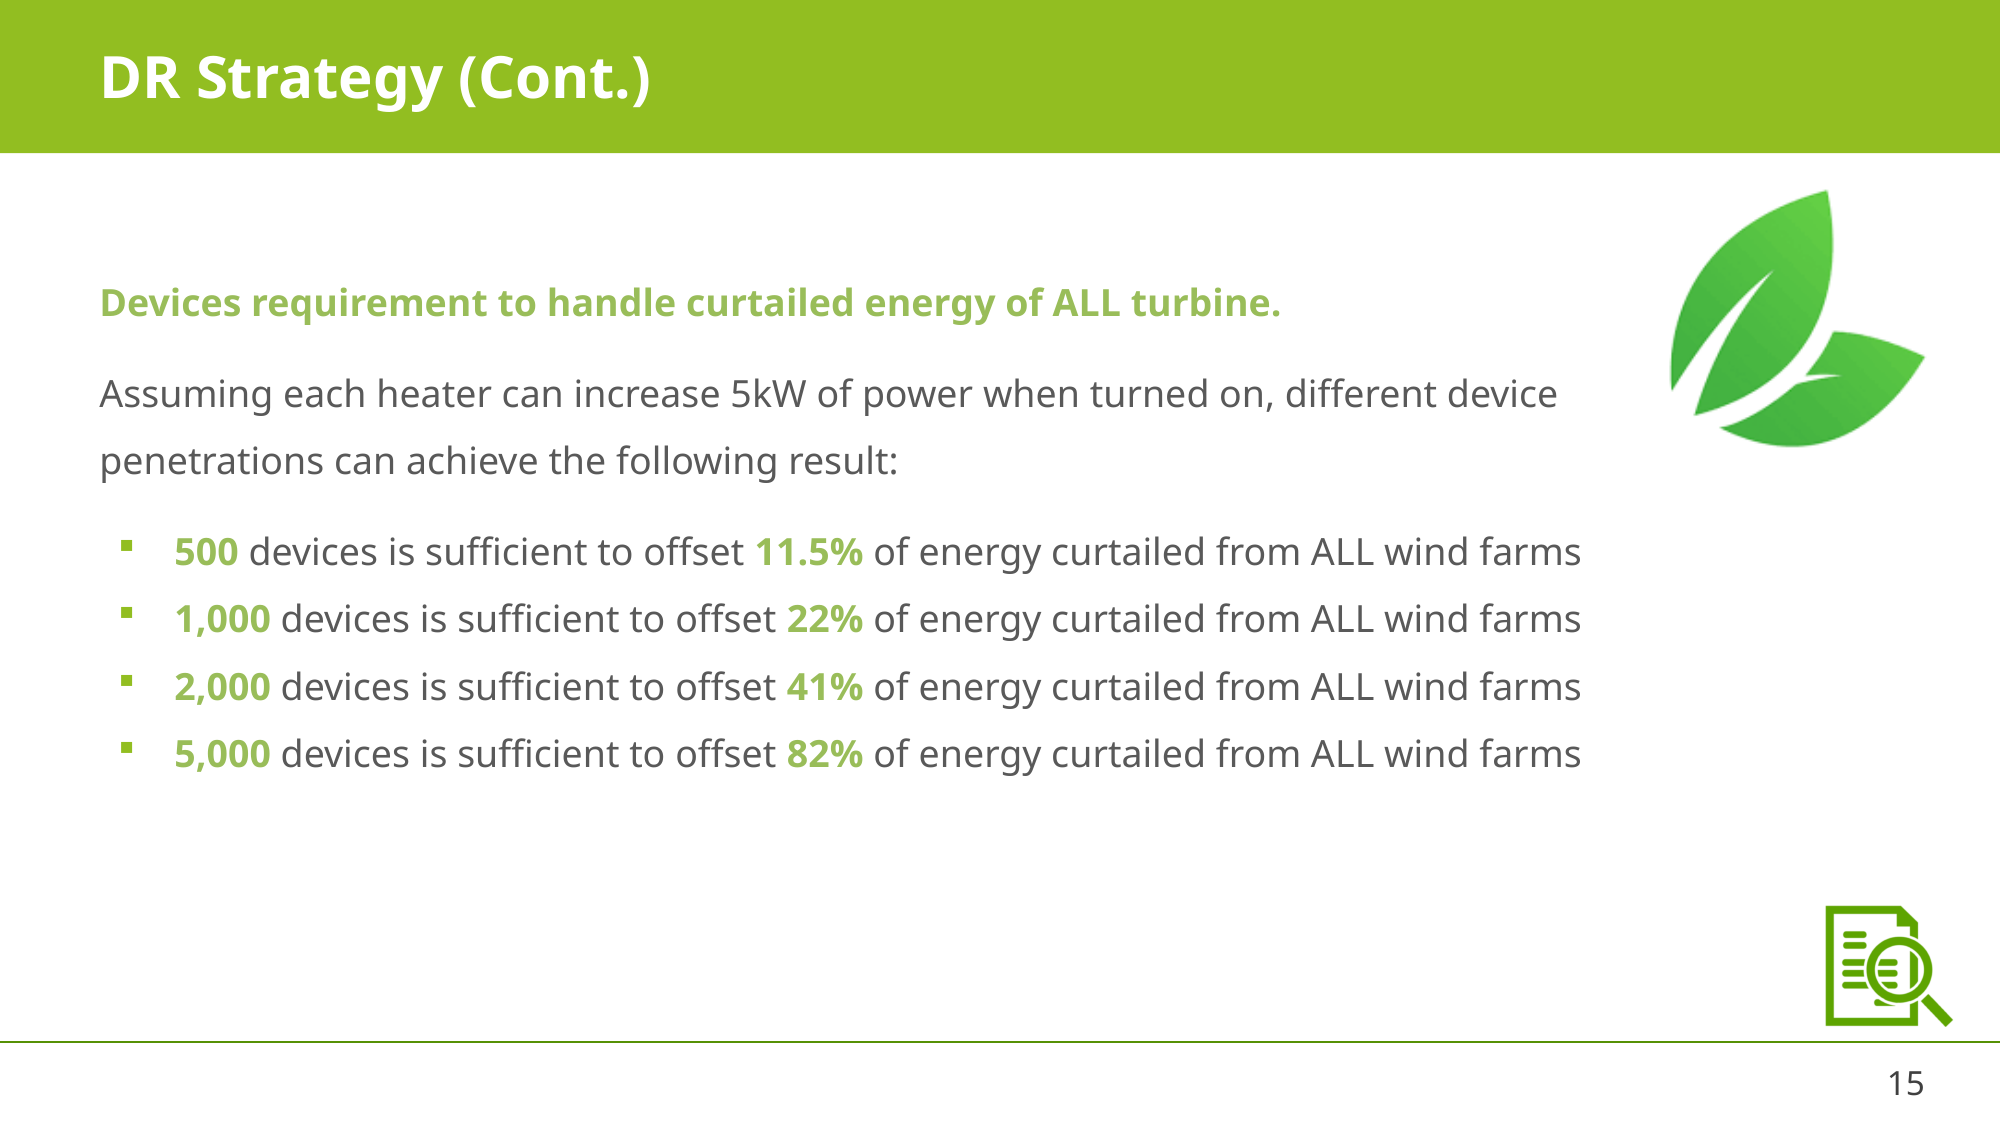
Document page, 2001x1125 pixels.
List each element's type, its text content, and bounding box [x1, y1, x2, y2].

text_box DR Strategy (Cont.) [84, 36, 1810, 124]
text_box 15 [1489, 1054, 1940, 1115]
picture [1637, 168, 1944, 461]
text_box [0, 0, 2000, 155]
picture [1824, 905, 1954, 1027]
list Devices requirement to handle curtailed energy of ALL turbine. Assuming each heater can increase 5kW of power when turned on, different device penetrations can achieve the following result: 500 devices is sufficient to offset 11.5% of energy curtailed from ALL wind farms 1,000 devices is sufficient to offset 22% of energy curtailed from ALL wind farms 2,000 devices is sufficient to offset 41% of energy curtailed from ALL wind farms 5,000 devices is sufficient to offset 82% of energy curtailed from ALL wind farms [84, 249, 1638, 833]
